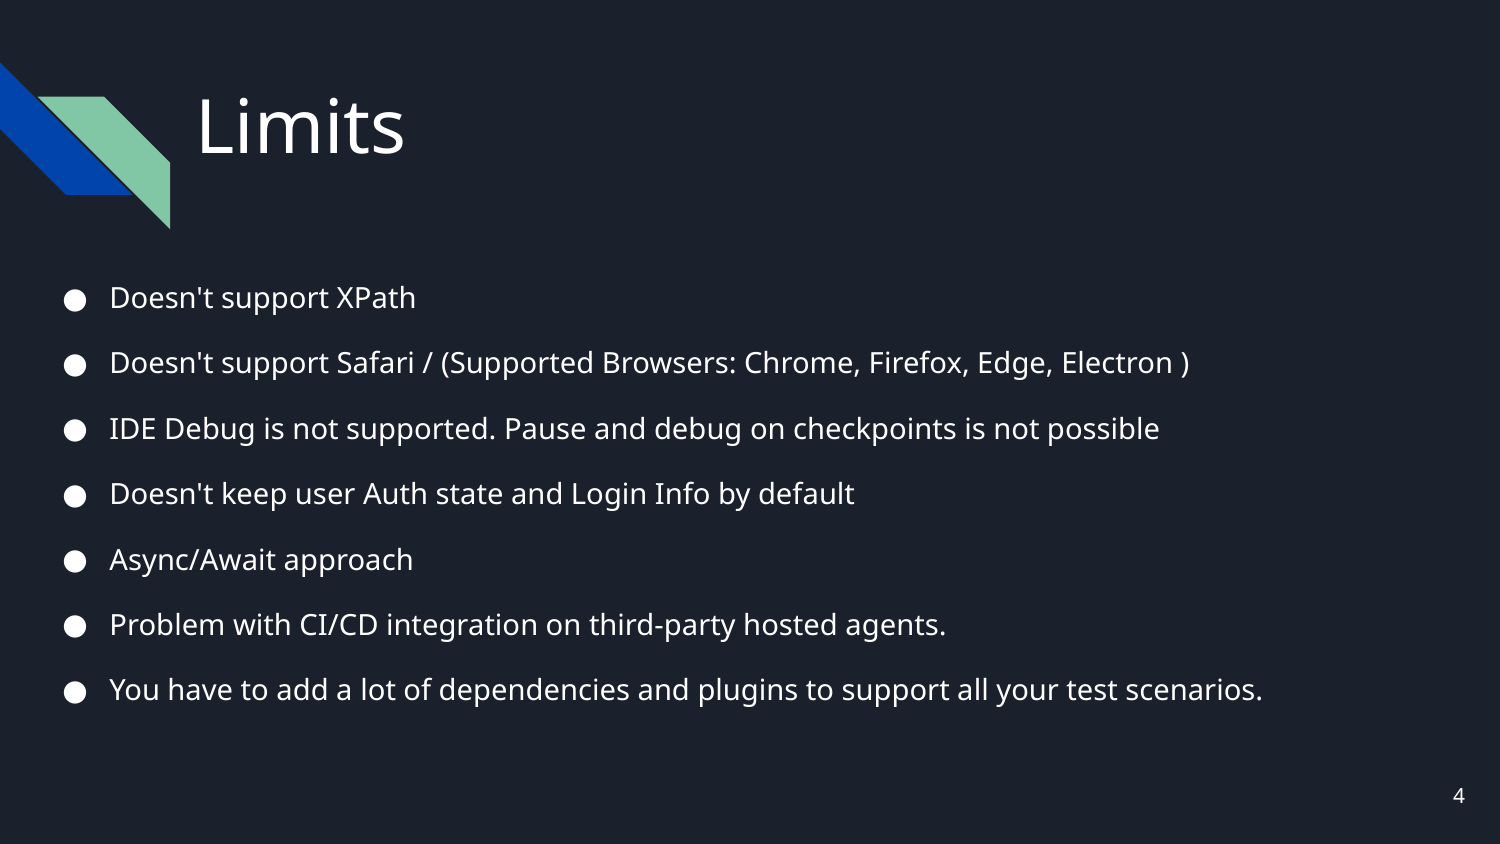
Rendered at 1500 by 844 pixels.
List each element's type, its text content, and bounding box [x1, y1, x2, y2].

slide_number 4 [1389, 764, 1480, 830]
title Limits [180, 63, 1336, 214]
list Doesn't support XPath Doesn't support Safari / (Supported Browsers: Chrome, Firefox, Edge, Electron ) IDE Debug is not supported. Pause and debug on checkpoints is not possible Doesn't keep user Auth state and Login Info by default Async/Await approach Problem with CI/CD integration on third-party hosted agents. You have to add a lot of dependencies and plugins to support all your test scenarios. [47, 259, 1500, 844]
